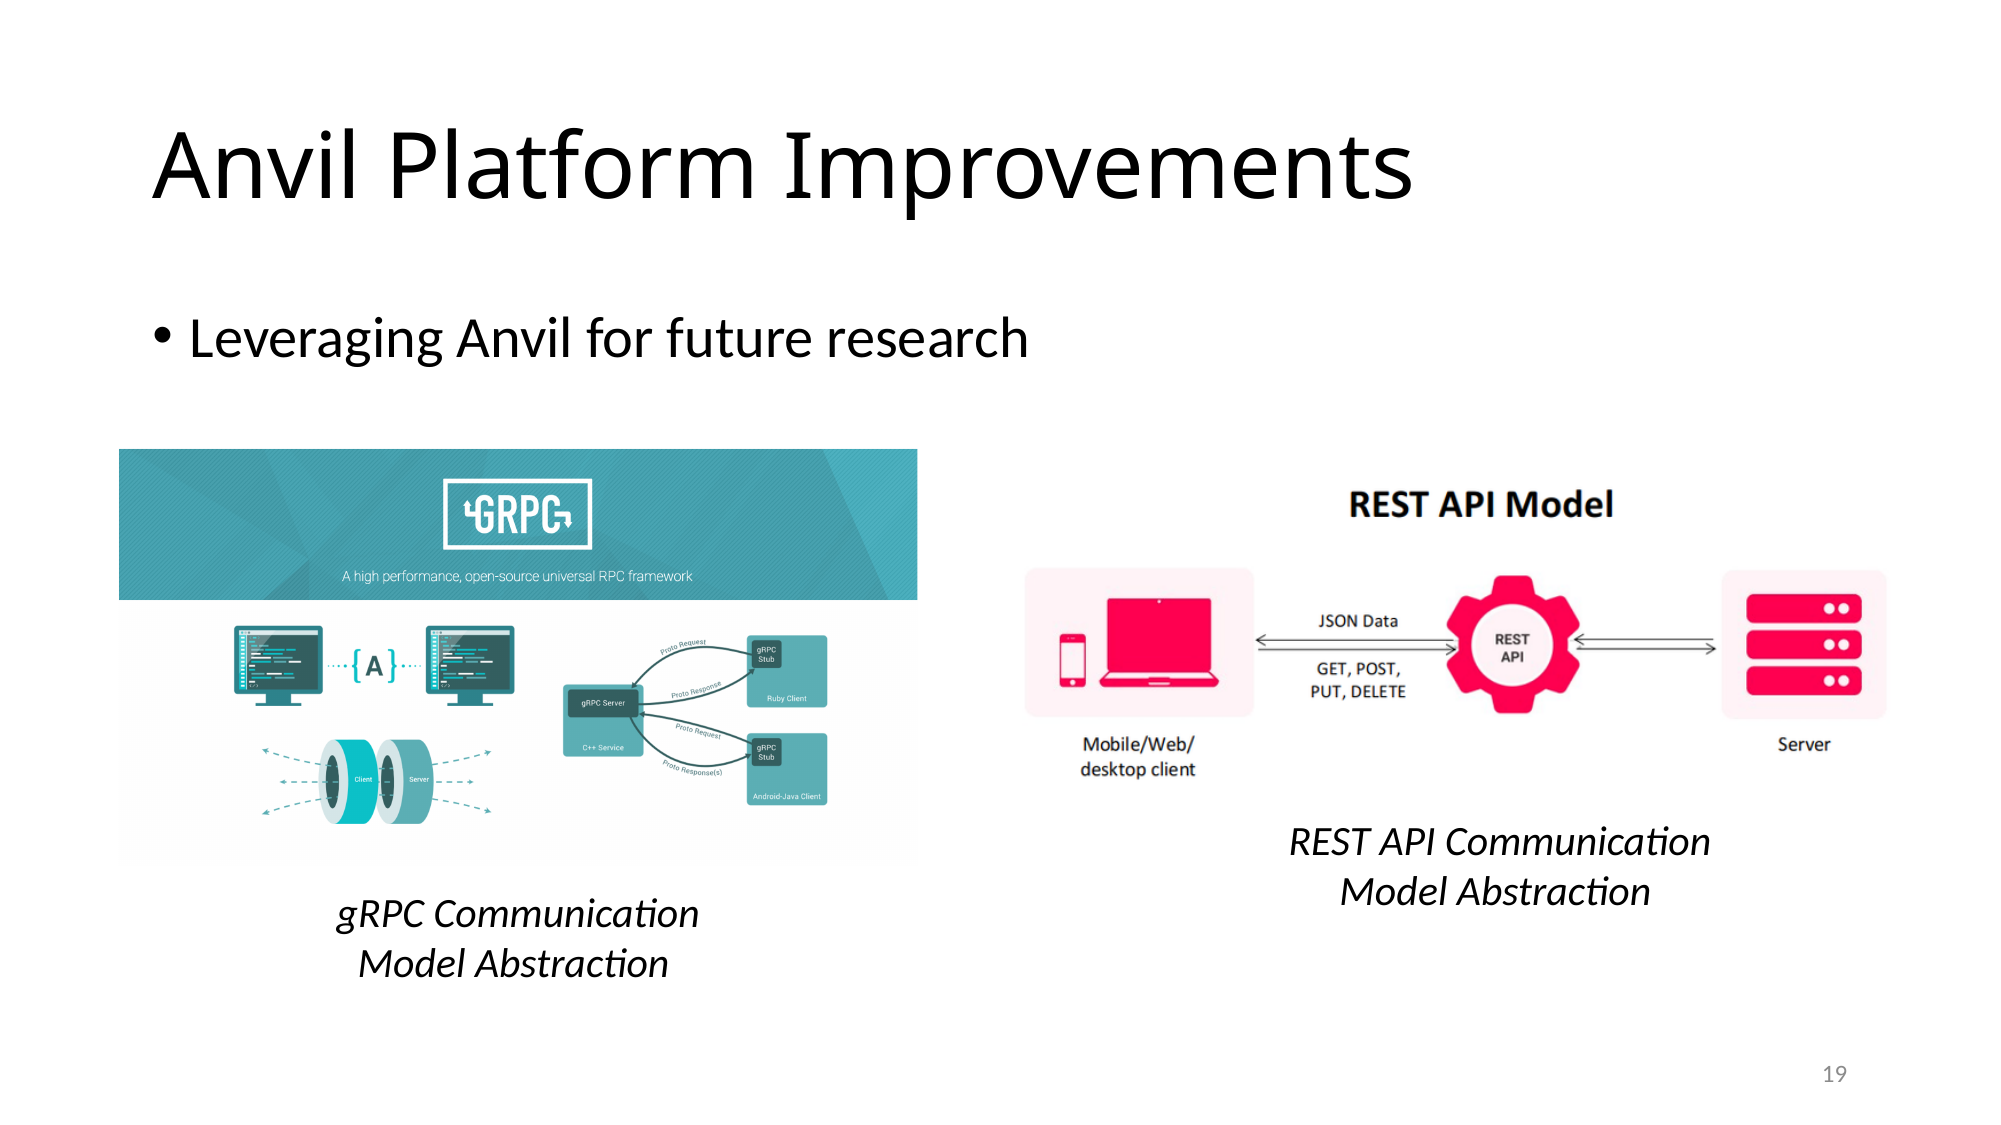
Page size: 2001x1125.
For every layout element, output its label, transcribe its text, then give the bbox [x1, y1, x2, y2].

slide_number 19 [1412, 1042, 1863, 1103]
text_box REST API Communication Model Abstraction [1250, 806, 1750, 922]
list Leveraging Anvil for future research [137, 299, 1863, 1014]
picture [118, 447, 918, 866]
picture [999, 455, 1916, 804]
title Anvil Platform Improvements [137, 59, 1863, 278]
text_box gRPC Communication Model Abstraction [287, 878, 750, 994]
